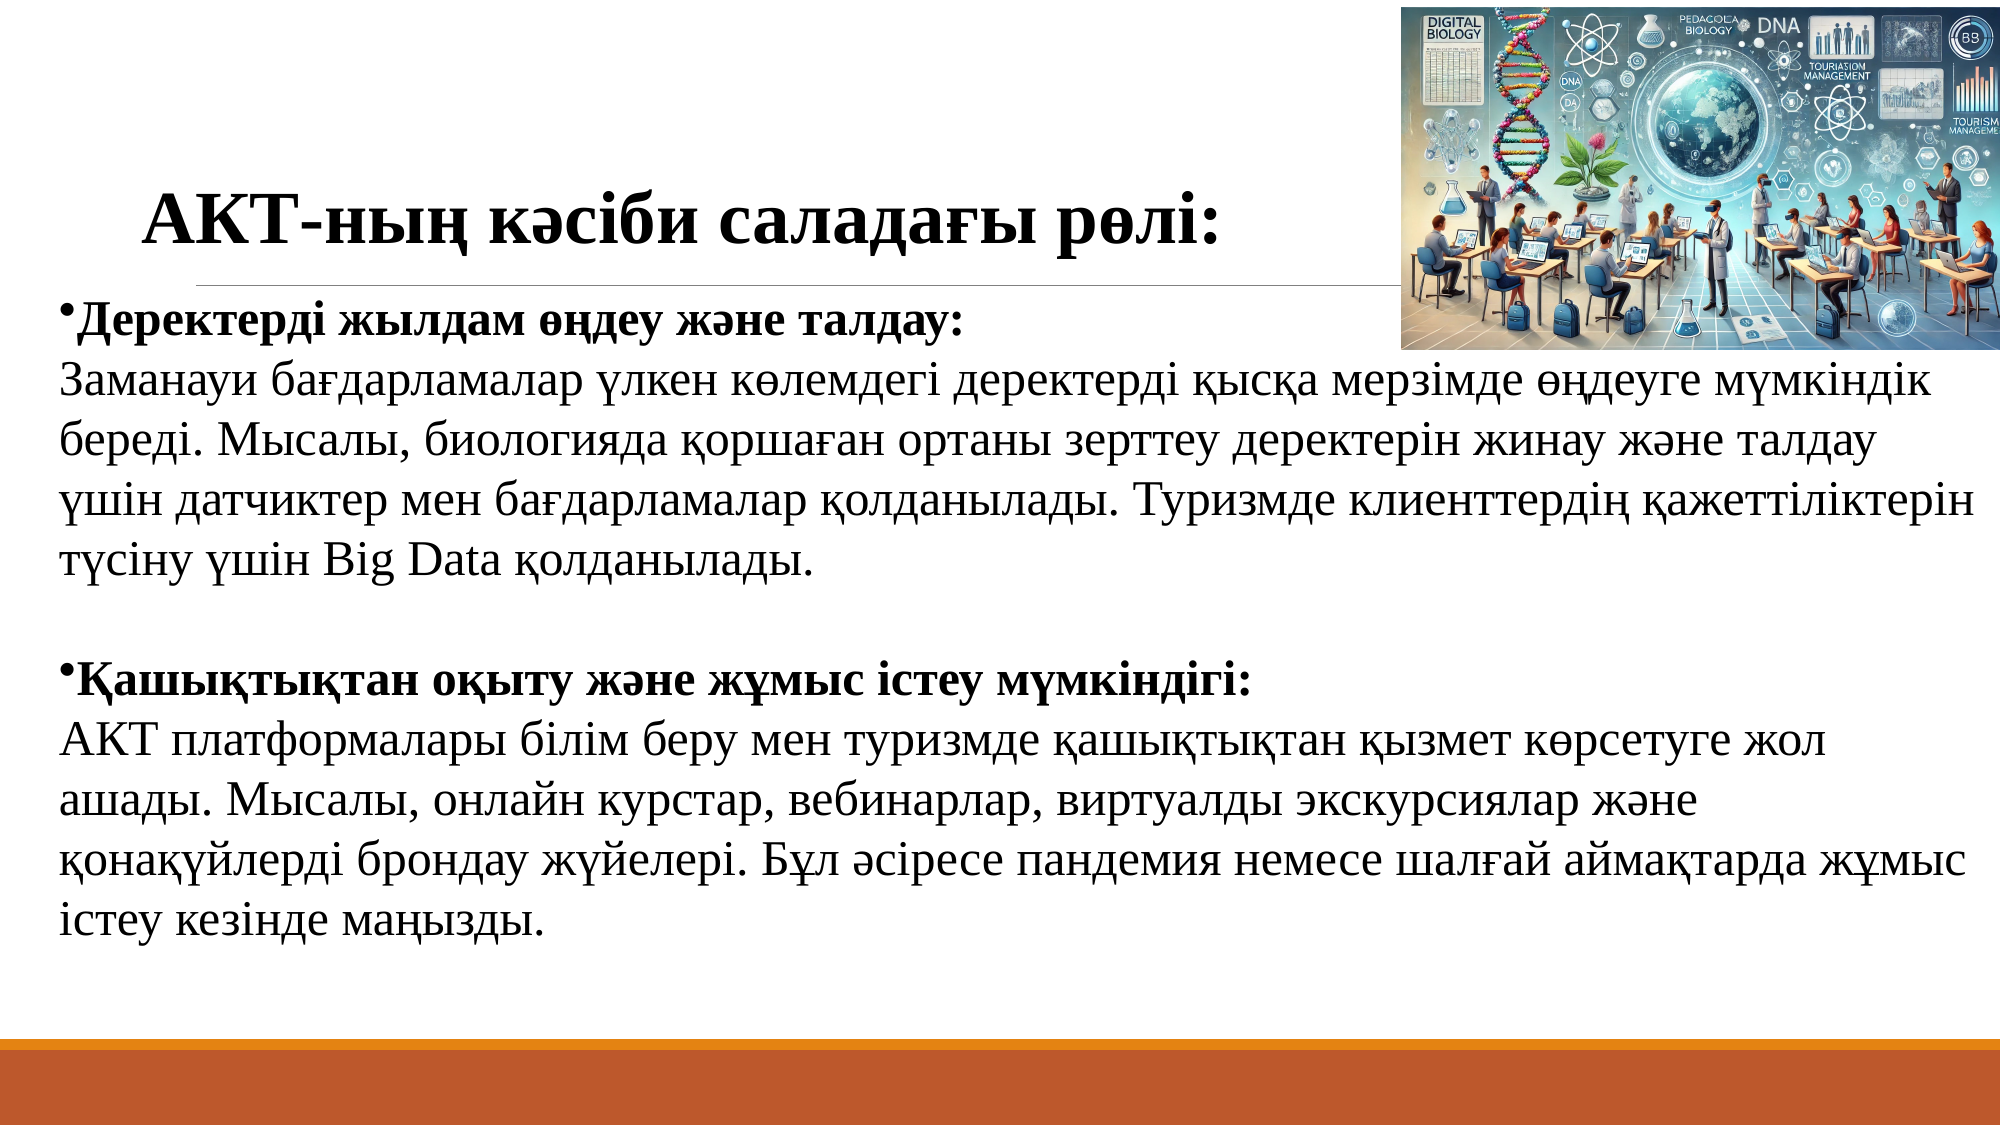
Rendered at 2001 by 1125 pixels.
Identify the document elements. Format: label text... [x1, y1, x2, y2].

picture [1401, 7, 2000, 351]
text_box Деректерді жылдам өңдеу және талдау: Заманауи бағдарламалар үлкен көлемдегі деректерді қысқа мерзімде өңдеуге мүмкіндік береді. Мысалы, биологияда қоршаған ортаны зерттеу деректерін жинау және талдау үшін датчиктер мен бағдарламалар қолданылады. Туризмде клиенттердің қажеттіліктерін түсіну үшін Big Data қолданылады. Қашықтықтан оқыту және жұмыс істеу мүмкіндігі: АКТ платформалары білім беру мен туризмде қашықтықтан қызмет көрсетуге жол ашады. Мысалы, онлайн курстар, вебинарлар, виртуалды экскурсиялар және қонақүйлерді брондау жүйелері. Бұл әсіресе пандемия немесе шалғай аймақтарда жұмыс істеу кезінде маңызды. [44, 278, 2000, 954]
text_box АКТ-ның кәсіби саладағы рөлі: [126, 161, 2000, 446]
